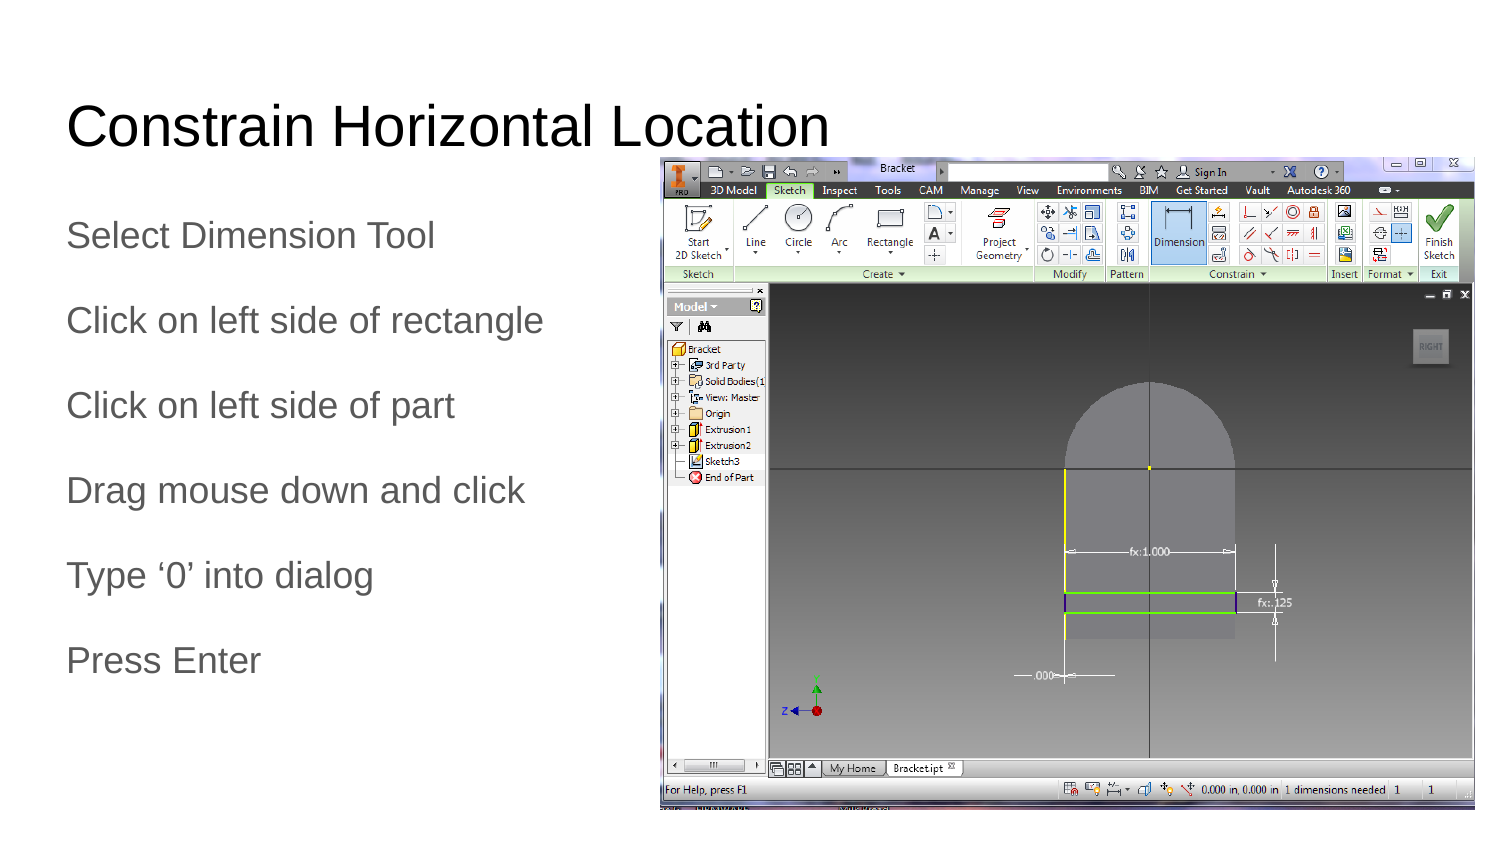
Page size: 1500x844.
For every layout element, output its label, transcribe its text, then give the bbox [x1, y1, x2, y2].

picture [659, 157, 1476, 810]
list Select Dimension Tool Click on left side of rectangle Click on left side of part Drag mouse down and click Type ‘0’ into dialog Press Enter [51, 189, 654, 750]
title Constrain Horizontal Location [51, 72, 1449, 167]
